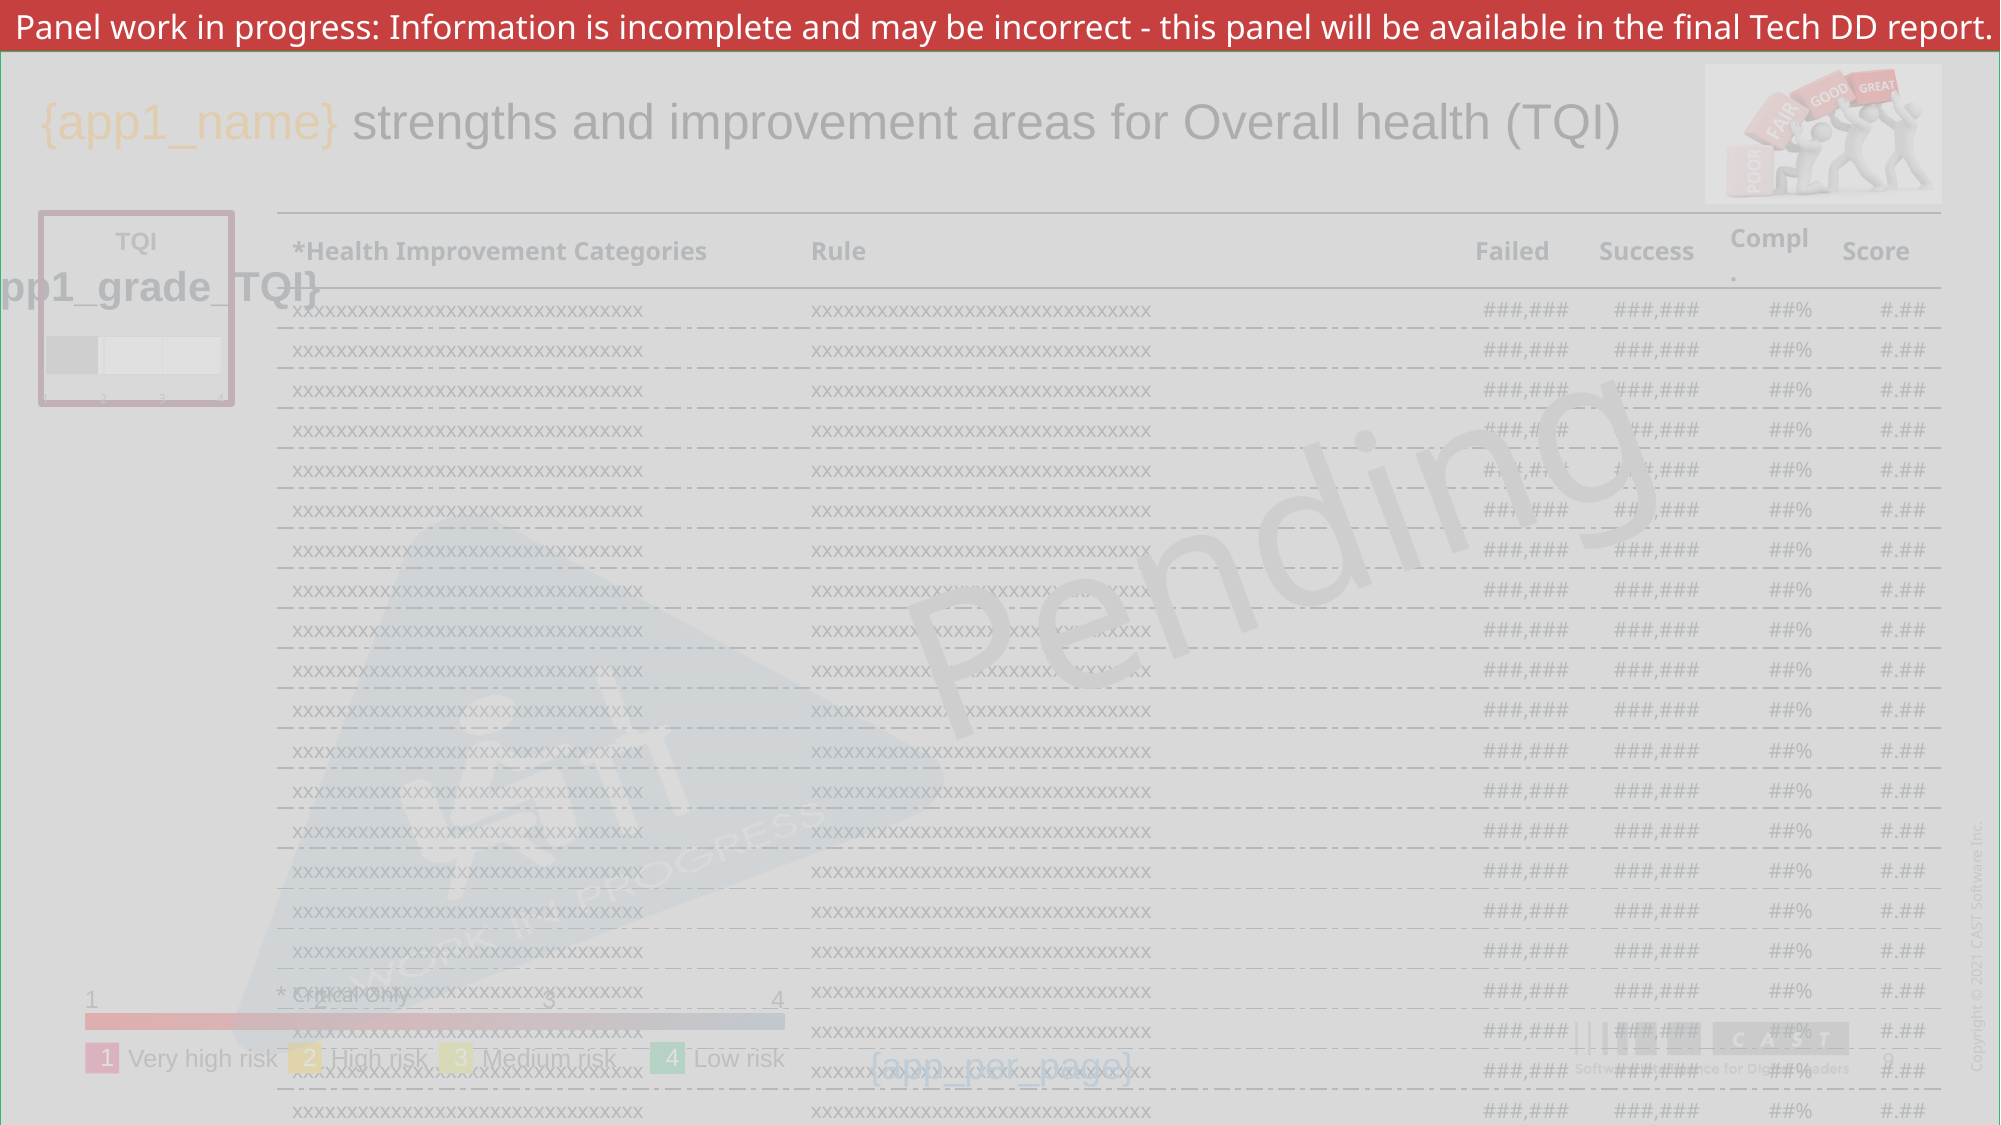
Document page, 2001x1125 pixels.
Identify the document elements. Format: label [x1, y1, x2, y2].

picture [1705, 63, 1942, 204]
picture [143, 504, 901, 949]
chart [37, 334, 229, 409]
text_box [84, 983, 817, 1074]
text_box [0, 51, 2000, 1125]
